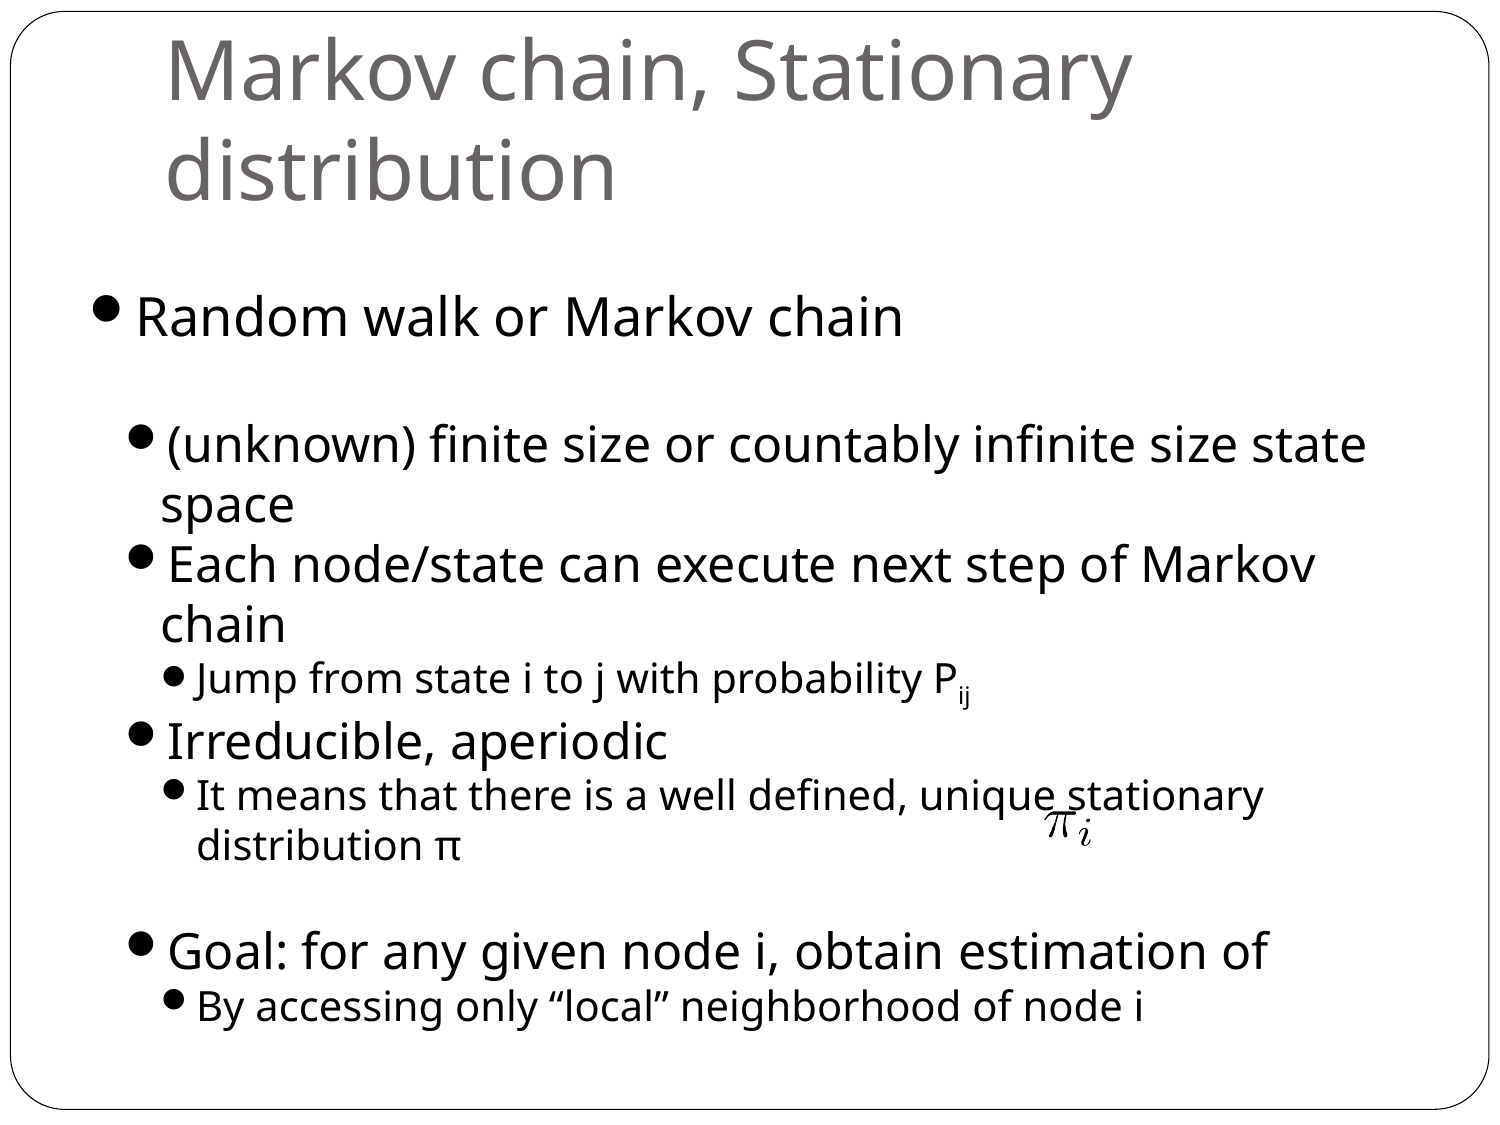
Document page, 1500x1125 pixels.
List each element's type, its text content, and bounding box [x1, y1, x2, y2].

text_box Random walk or Markov chain (unknown) finite size or countably infinite size state space Each node/state can execute next step of Markov chain Jump from state i to j with probability Pij Irreducible, aperiodic It means that there is a well defined, unique stationary distribution π Goal: for any given node i, obtain estimation of By accessing only “local” neighborhood of node i [74, 275, 1450, 1025]
picture [1044, 811, 1091, 846]
text_box Markov chain, Stationary distribution [150, 45, 1425, 233]
